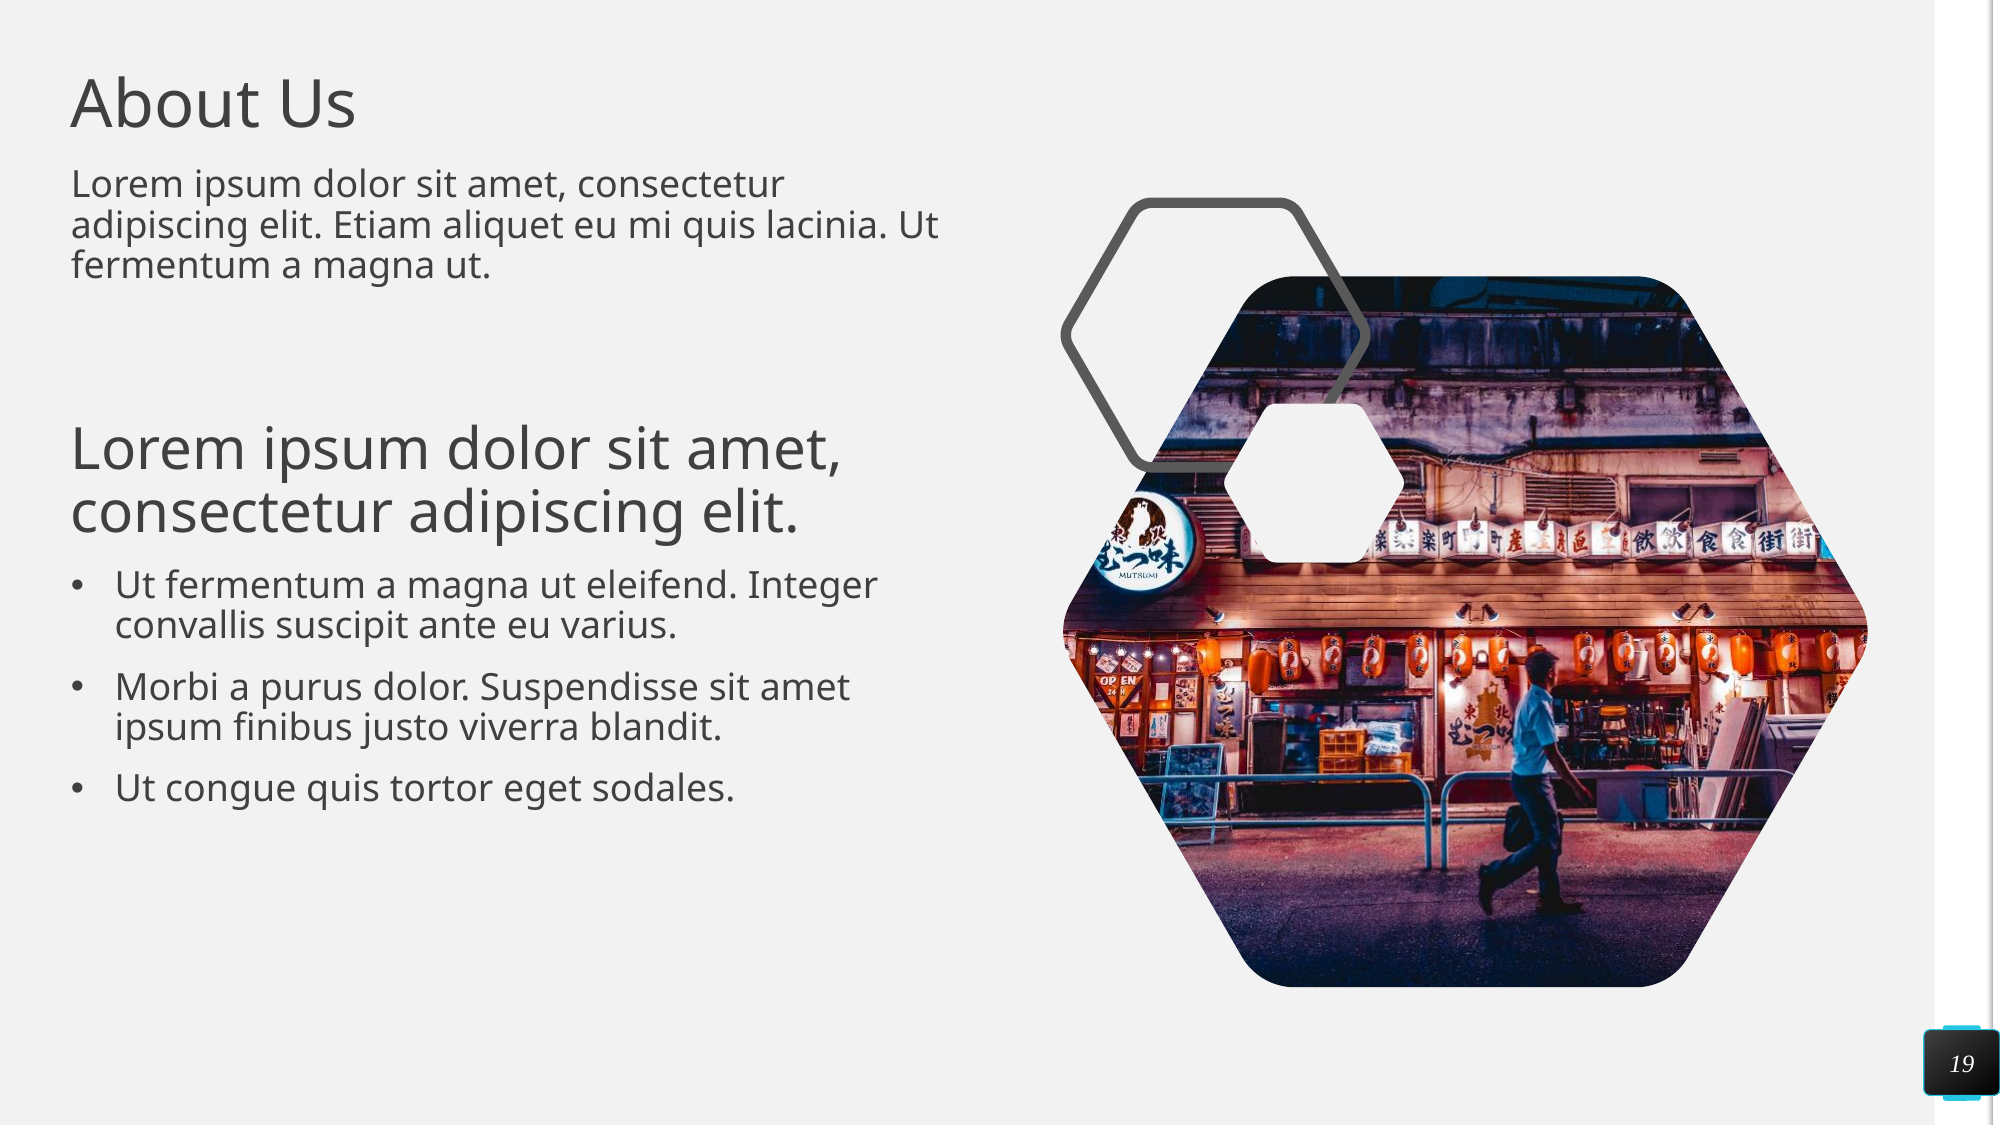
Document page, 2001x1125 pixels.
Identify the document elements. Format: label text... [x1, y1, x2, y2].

list Lorem ipsum dolor sit amet, consectetur adipiscing elit. Ut fermentum a magna ut eleifend. Integer convallis suscipit ante eu varius. Morbi a purus dolor. Suspendisse sit amet ipsum finibus justo viverra blandit. Ut congue quis tortor eget sodales. [70, 419, 969, 1010]
slide_number 19 [1923, 1029, 2000, 1096]
picture [1063, 276, 1868, 988]
text_box [1096, 202, 1335, 276]
title About Us [70, 70, 969, 142]
list Lorem ipsum dolor sit amet, consectetur adipiscing elit. Etiam aliquet eu mi quis lacinia. Ut fermentum a magna ut. [70, 165, 969, 225]
